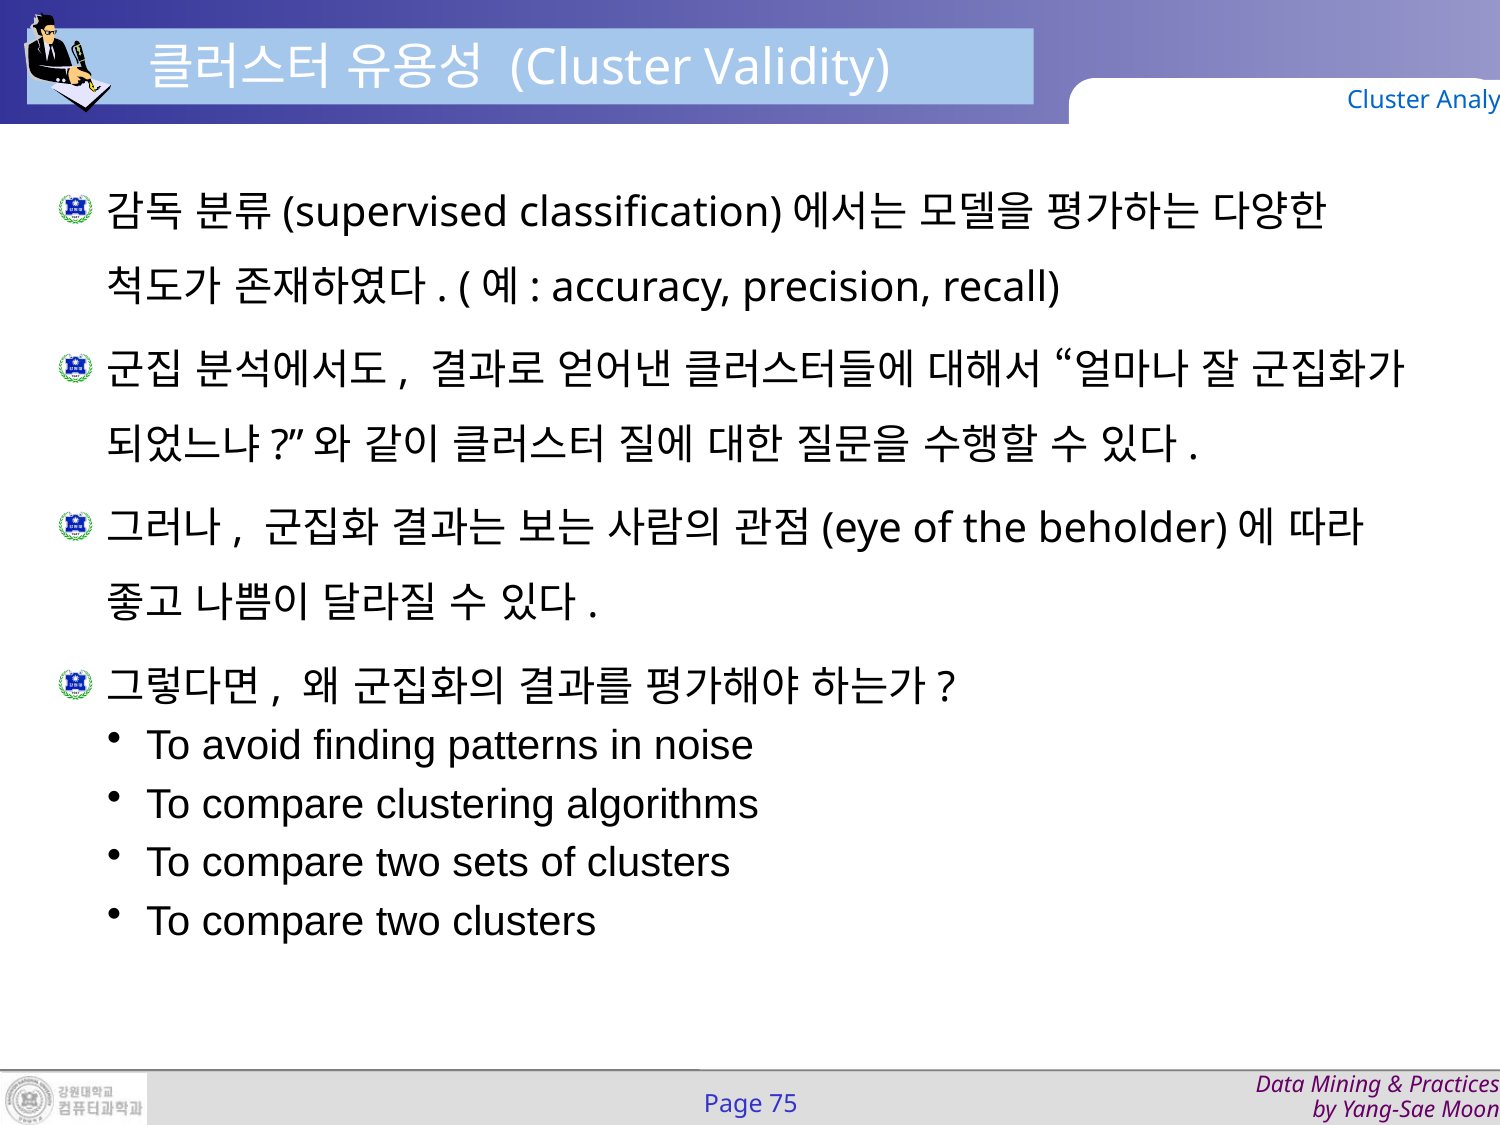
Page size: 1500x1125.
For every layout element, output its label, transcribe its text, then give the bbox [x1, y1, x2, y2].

text_box 감독 분류(supervised classification)에서는 모델을 평가하는 다양한 척도가 존재하였다. (예: accuracy, precision, recall) 군집 분석에서도, 결과로 얻어낸 클러스터들에 대해서 “얼마나 잘 군집화가 되었느냐?”와 같이 클러스터 질에 대한 질문을 수행할 수 있다. 그러나, 군집화 결과는 보는 사람의 관점(eye of the beholder)에 따라 좋고 나쁨이 달라질 수 있다. 그렇다면, 왜 군집화의 결과를 평가해야 하는가? To avoid finding patterns in noise To compare clustering algorithms To compare two sets of clusters To compare two clusters [53, 153, 1459, 1025]
text_box Cluster Analysis [1245, 78, 1500, 120]
slide_number Page 75 [682, 1079, 819, 1124]
picture [58, 511, 93, 541]
picture [58, 353, 93, 383]
picture [58, 194, 93, 224]
text_box 클러스터 유용성 (Cluster Validity) [133, 26, 1093, 102]
picture [58, 669, 93, 700]
picture [2, 1073, 147, 1125]
